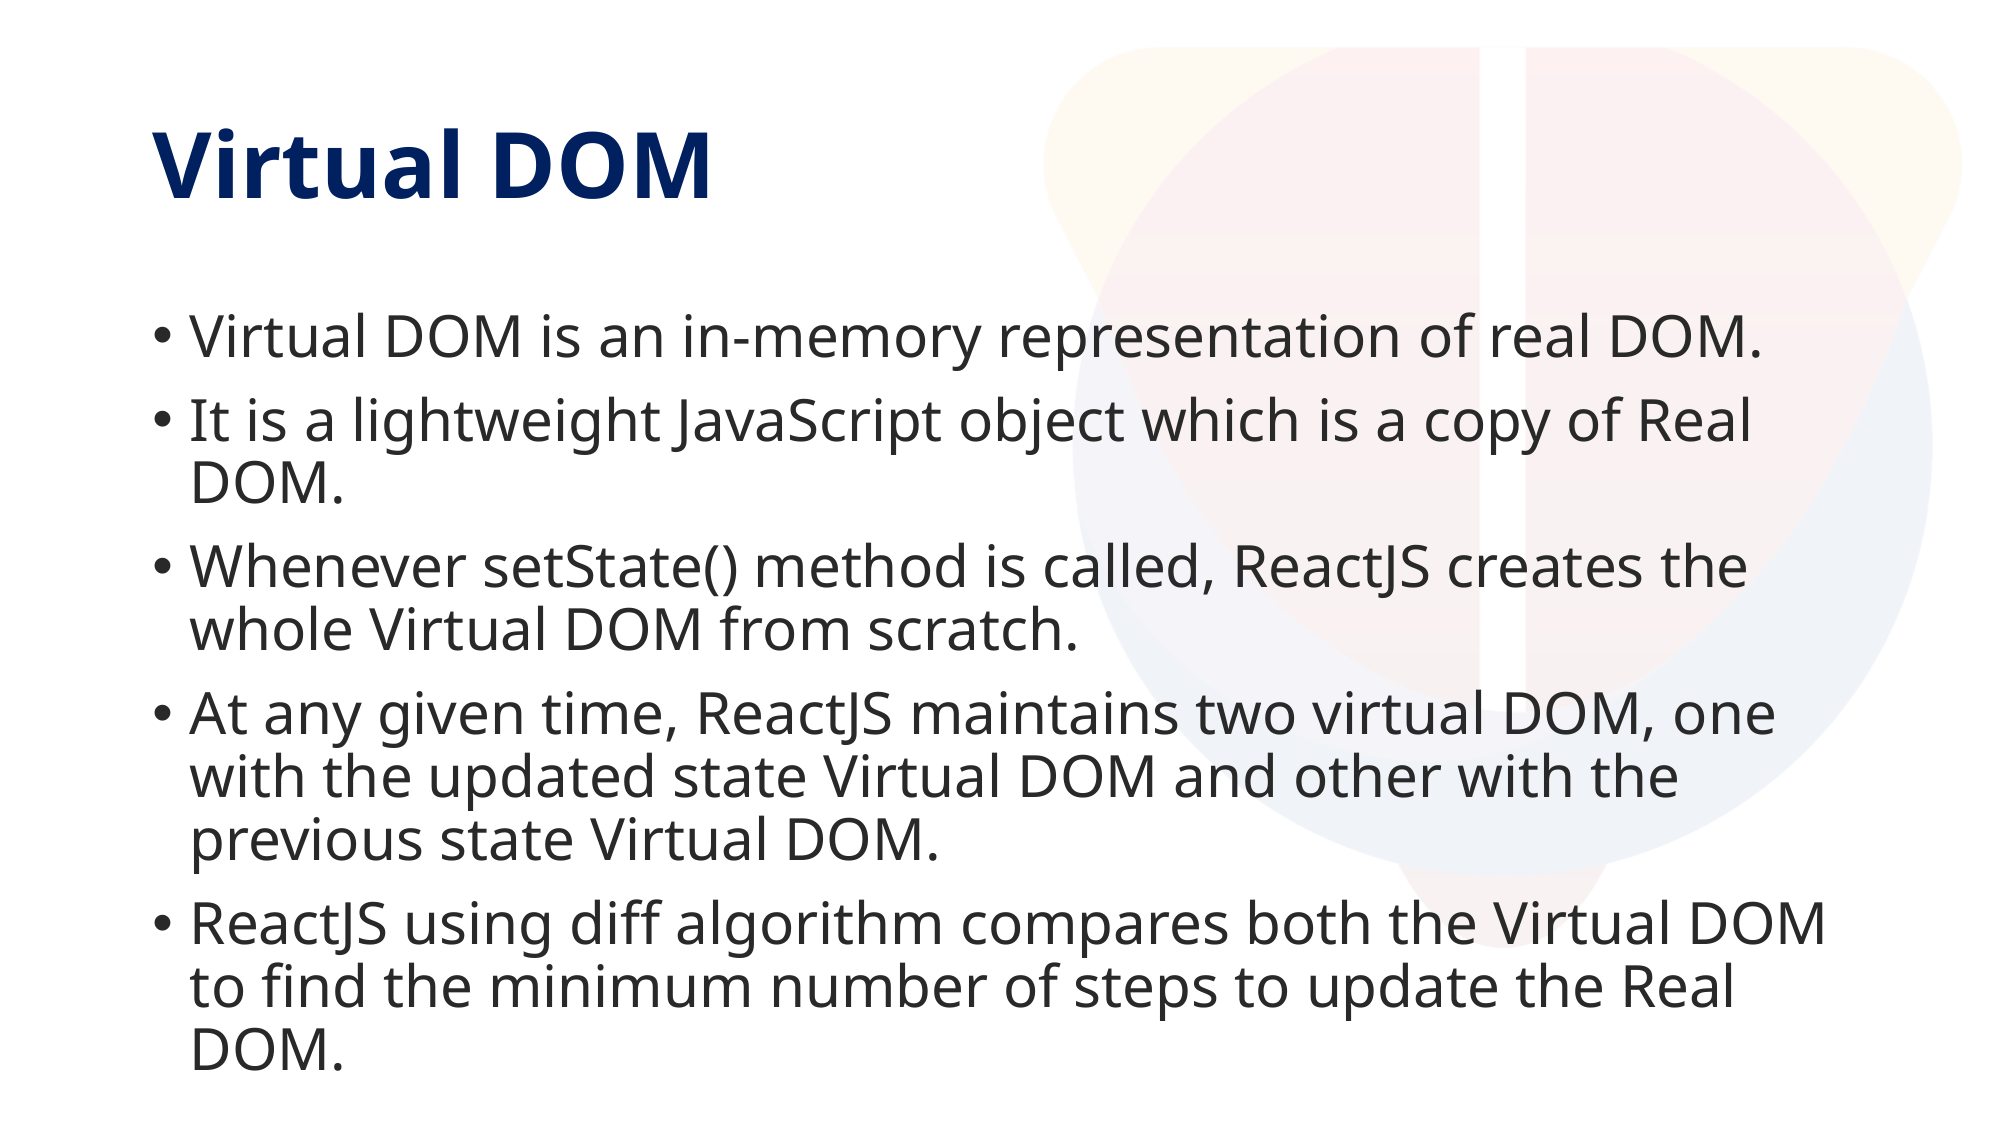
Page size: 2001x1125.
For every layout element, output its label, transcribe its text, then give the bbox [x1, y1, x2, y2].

title Virtual DOM [137, 59, 1863, 278]
list Virtual DOM is an in-memory representation of real DOM. It is a lightweight JavaScript object which is a copy of Real DOM. Whenever setState() method is called, ReactJS creates the whole Virtual DOM from scratch. At any given time, ReactJS maintains two virtual DOM, one with the updated state Virtual DOM and other with the previous state Virtual DOM. ReactJS using diff algorithm compares both the Virtual DOM to find the minimum number of steps to update the Real DOM. [137, 299, 1863, 1014]
